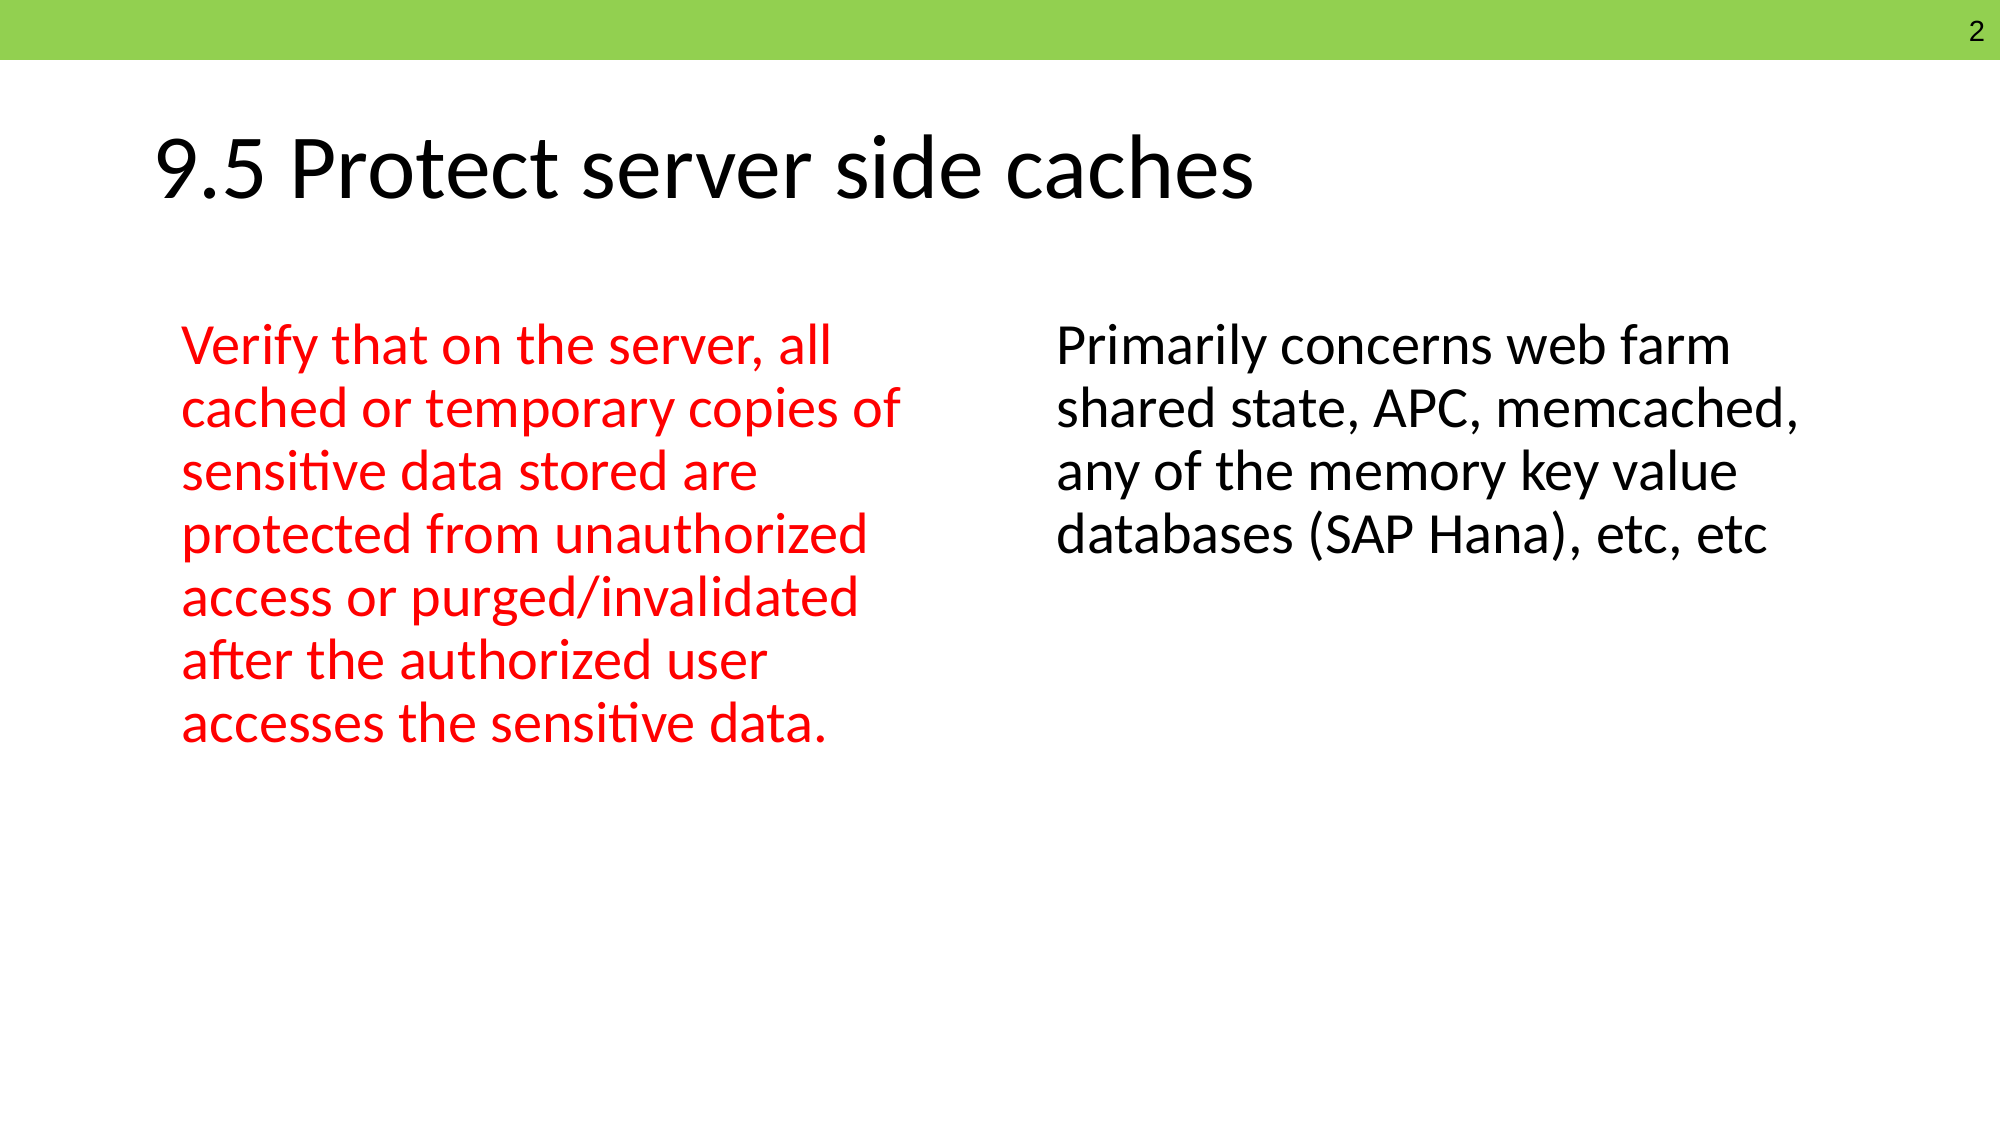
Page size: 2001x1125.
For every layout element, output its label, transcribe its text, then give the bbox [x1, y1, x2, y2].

list Verify that on the server, all cached or temporary copies of sensitive data stored are protected from unauthorized access or purged/invalidated after the authorized user accesses the sensitive data. [137, 299, 988, 1014]
list Primarily concerns web farm shared state, APC, memcached, any of the memory key value databases (SAP Hana), etc, etc [1012, 299, 1863, 1014]
title 9.5 Protect server side caches [137, 59, 1863, 278]
